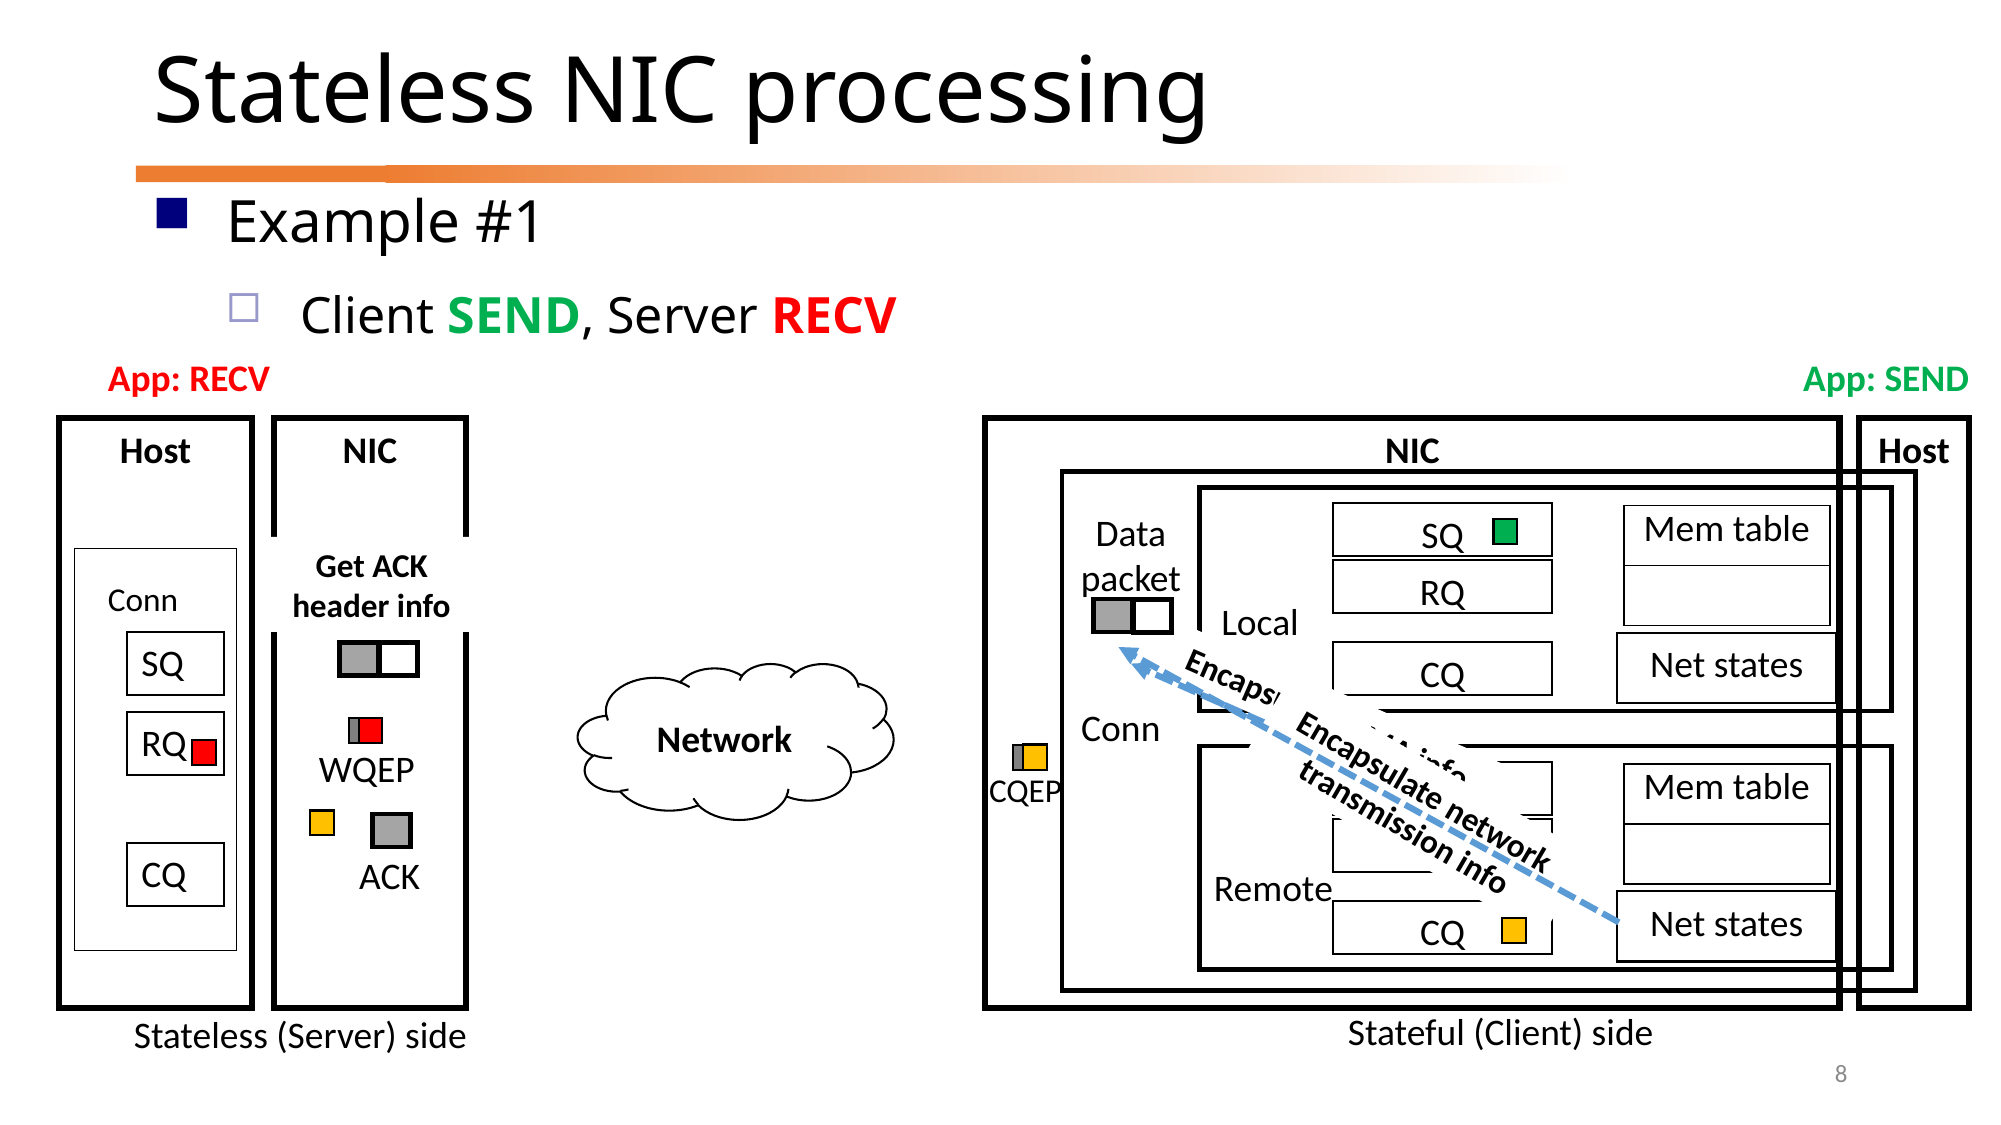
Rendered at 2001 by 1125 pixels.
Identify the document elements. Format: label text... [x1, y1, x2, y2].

text_box CQEP [974, 762, 985, 817]
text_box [1062, 471, 1916, 991]
text_box App: RECV [93, 346, 330, 407]
slide_number 8 [1412, 1062, 1863, 1103]
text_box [985, 418, 1969, 1062]
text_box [1013, 744, 1047, 770]
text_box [1094, 599, 1172, 633]
text_box Network [576, 662, 895, 822]
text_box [348, 718, 383, 744]
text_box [59, 418, 527, 1064]
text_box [1118, 646, 1619, 923]
list Example #1 Client SEND, Server RECV [137, 184, 1863, 990]
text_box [74, 548, 237, 951]
title Stateless NIC processing [138, 25, 2000, 160]
text_box App: SEND [1788, 346, 2000, 407]
